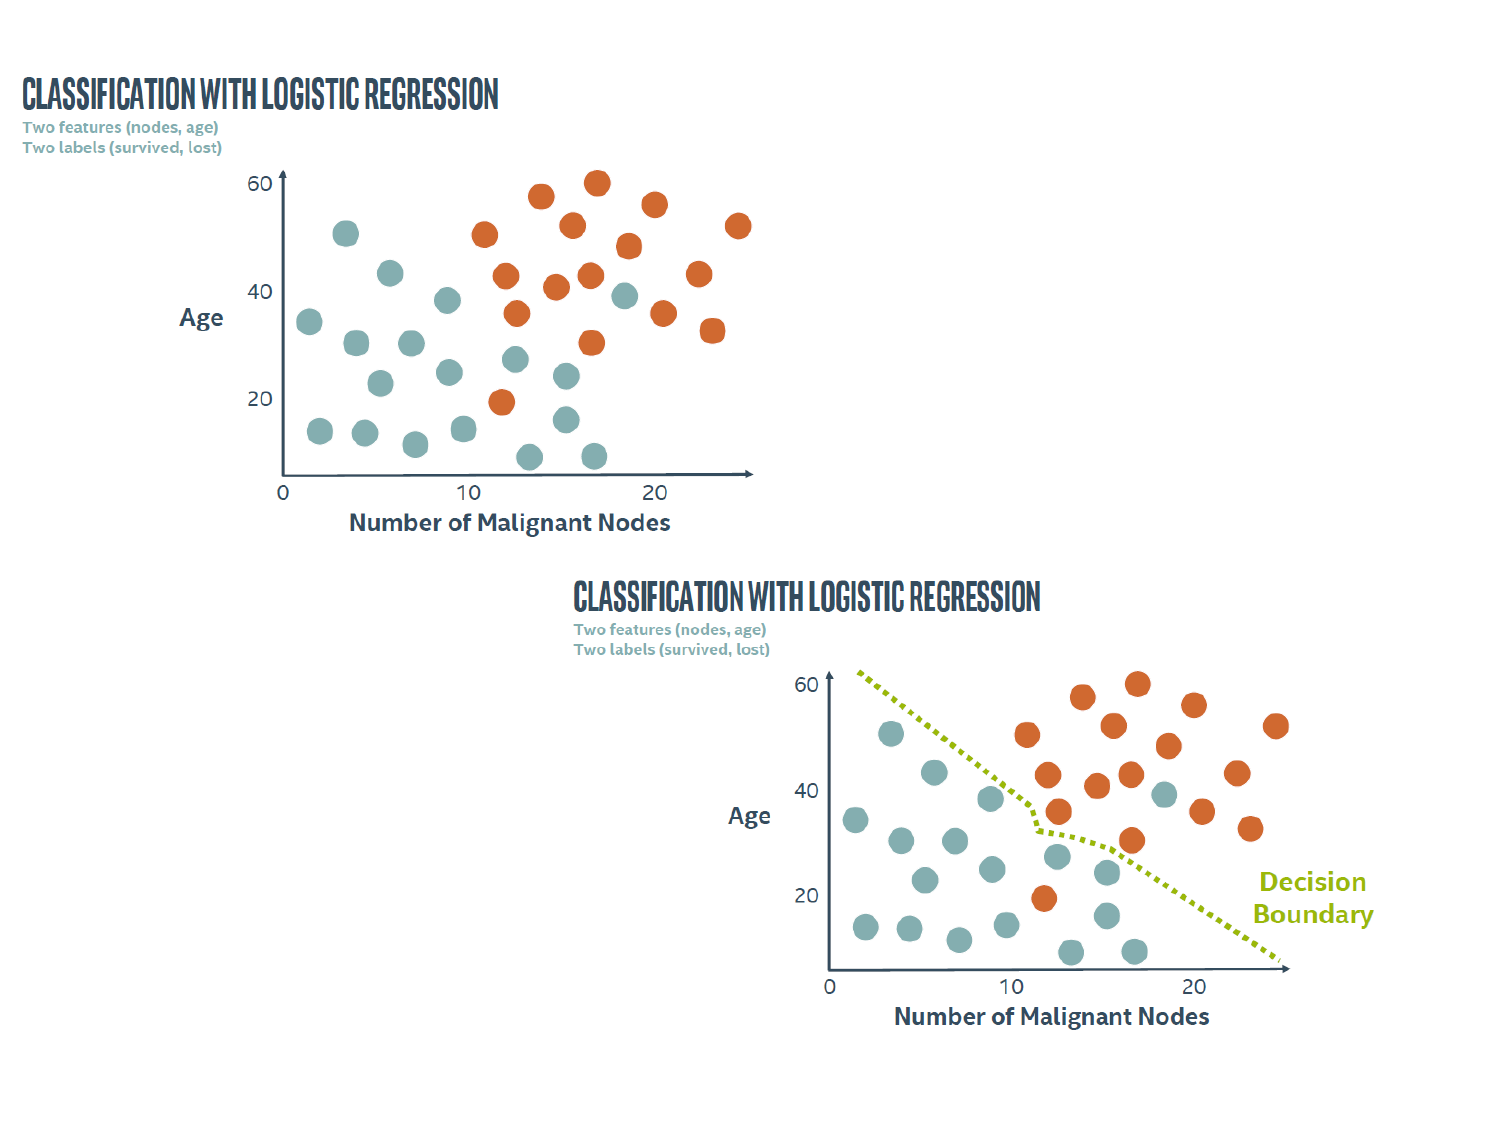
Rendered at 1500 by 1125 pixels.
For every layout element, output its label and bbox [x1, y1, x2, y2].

picture [562, 562, 1440, 1035]
picture [0, 62, 880, 538]
